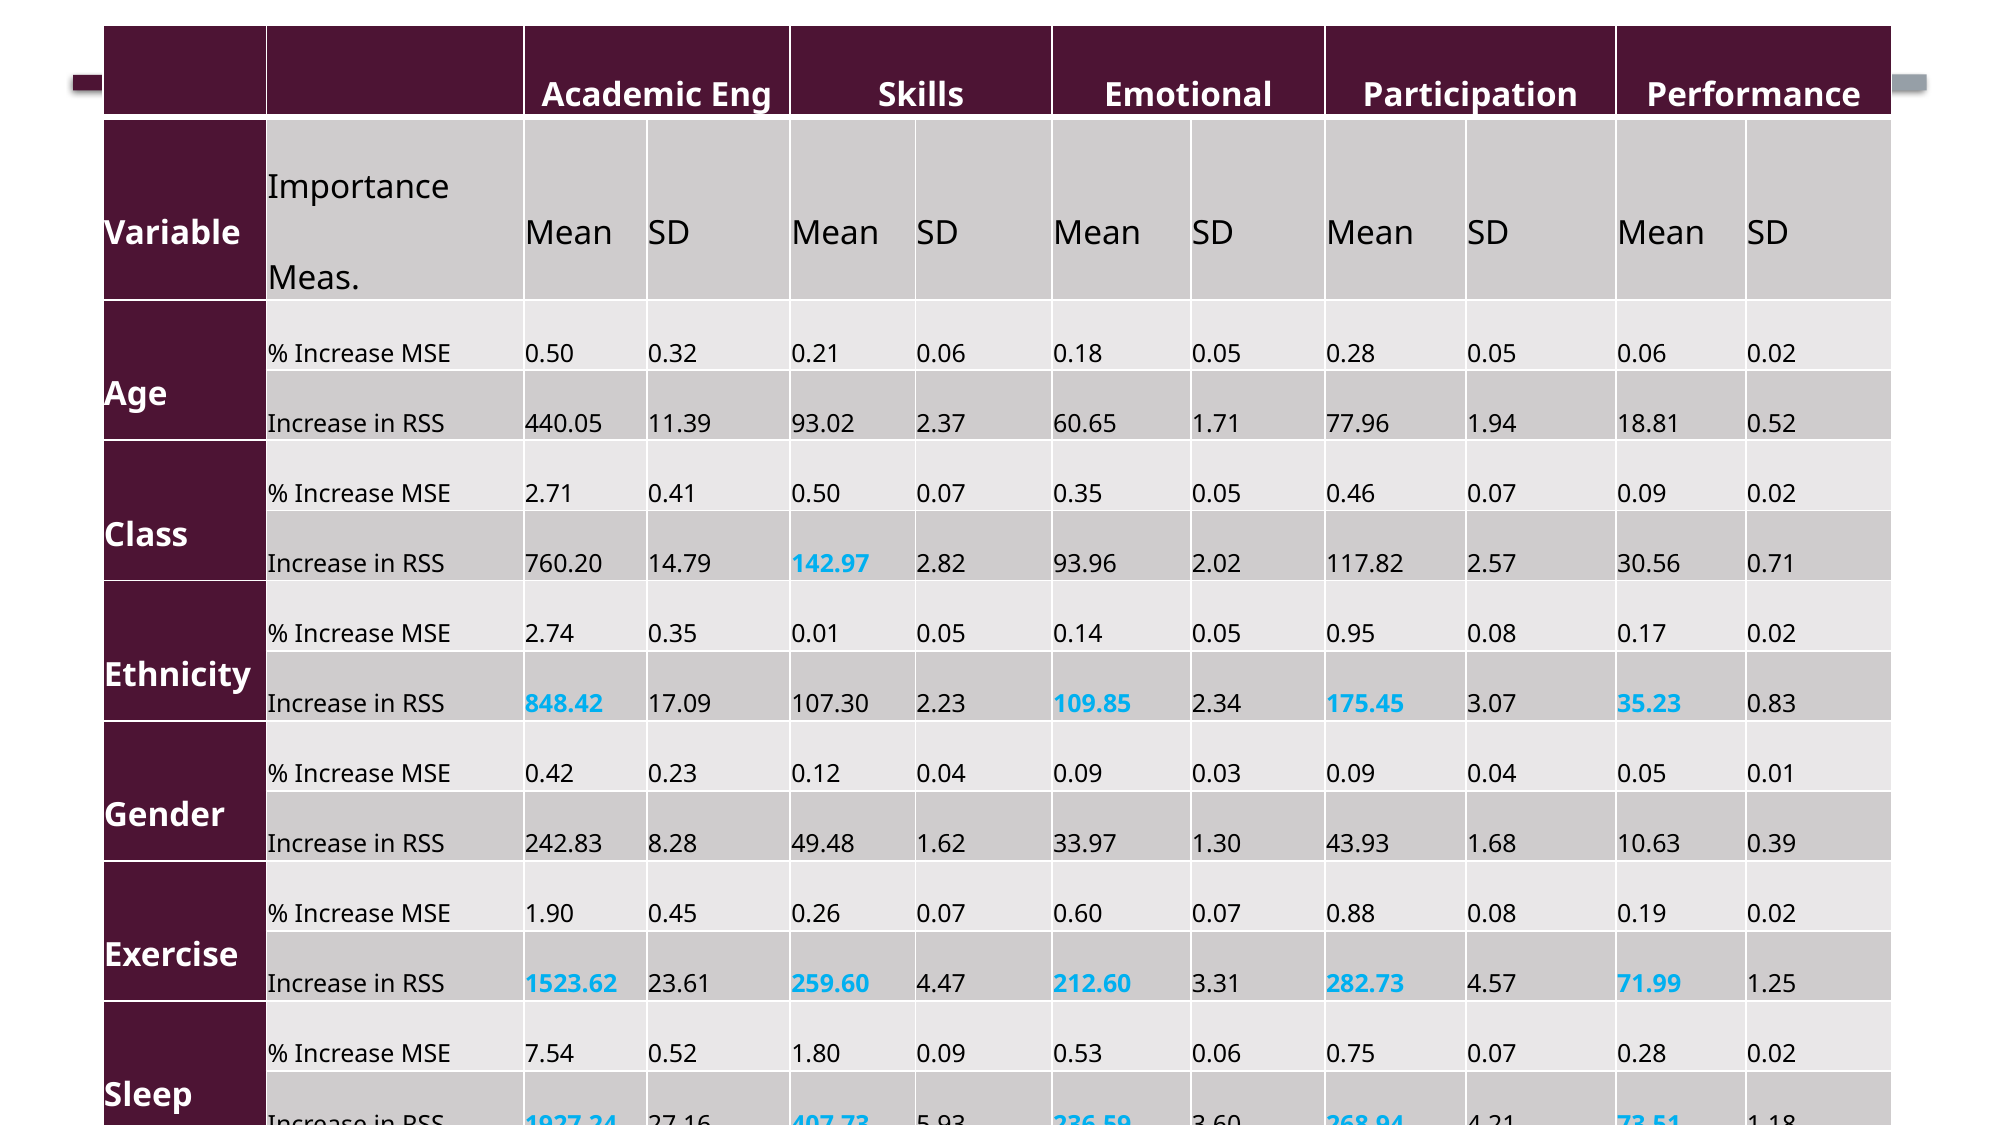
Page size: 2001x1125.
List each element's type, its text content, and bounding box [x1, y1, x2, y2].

table_cell 242.83 [525, 792, 646, 860]
table_cell Mean [1326, 120, 1465, 299]
table_cell 33.97 [1053, 792, 1190, 860]
table_cell 1523.62 [525, 932, 646, 1000]
table_cell Class [104, 441, 266, 580]
table_cell 3.31 [1192, 932, 1324, 1000]
table_cell 14.79 [648, 511, 789, 580]
table_cell Sleep [104, 1002, 266, 1125]
table_cell 0.05 [1617, 722, 1745, 790]
table_cell 0.18 [1053, 301, 1190, 369]
table_cell % Increase MSE [267, 1002, 523, 1070]
table_cell 93.96 [1053, 511, 1190, 580]
table_cell 7.54 [525, 1002, 646, 1070]
table_cell 0.35 [648, 581, 789, 650]
table_cell 27.16 [648, 1072, 789, 1125]
table_cell Increase in RSS [267, 652, 523, 720]
table_cell 2.23 [916, 652, 1051, 720]
table_cell 0.04 [1467, 722, 1615, 790]
table_cell 0.19 [1617, 862, 1745, 930]
table_cell 4.21 [1467, 1072, 1615, 1125]
table_cell 0.39 [1747, 792, 1891, 860]
table_cell 0.07 [1192, 862, 1324, 930]
table_cell SD [1747, 120, 1891, 299]
table_cell 73.51 [1617, 1072, 1745, 1125]
table_cell 0.05 [1467, 301, 1615, 369]
table_cell 43.93 [1326, 792, 1465, 860]
table_cell 2.82 [916, 511, 1051, 580]
table_cell 0.08 [1467, 581, 1615, 650]
table_cell 4.47 [916, 932, 1051, 1000]
table_cell Exercise [104, 862, 266, 1000]
table_cell 236.59 [1053, 1072, 1190, 1125]
table_cell 1.80 [791, 1002, 915, 1070]
table_cell 0.88 [1326, 862, 1465, 930]
table_cell 1.71 [1192, 371, 1324, 439]
table_cell 1.30 [1192, 792, 1324, 860]
table_cell 0.05 [1192, 581, 1324, 650]
table_cell Importance Meas. [267, 120, 523, 299]
table_cell 3.07 [1467, 652, 1615, 720]
table_cell Increase in RSS [267, 932, 523, 1000]
table_cell % Increase MSE [267, 862, 523, 930]
table_cell SD [916, 120, 1051, 299]
table_cell Mean [1053, 120, 1190, 299]
table_cell 1.68 [1467, 792, 1615, 860]
table_cell 0.50 [791, 441, 915, 510]
table_cell SD [1192, 120, 1324, 299]
table_cell 0.71 [1747, 511, 1891, 580]
table_cell 17.09 [648, 652, 789, 720]
table_cell Age [104, 301, 266, 439]
table_cell 0.35 [1053, 441, 1190, 510]
table_header Performance [1617, 26, 1891, 114]
table_cell 1.18 [1747, 1072, 1891, 1125]
table_cell 109.85 [1053, 652, 1190, 720]
table_cell 2.71 [525, 441, 646, 510]
table_cell 0.32 [648, 301, 789, 369]
table_cell 0.45 [648, 862, 789, 930]
table_cell 407.73 [791, 1072, 915, 1125]
table_cell 0.04 [916, 722, 1051, 790]
table_cell 4.57 [1467, 932, 1615, 1000]
table_cell 18.81 [1617, 371, 1745, 439]
table_cell 0.83 [1747, 652, 1891, 720]
table_cell % Increase MSE [267, 722, 523, 790]
table_cell 268.94 [1326, 1072, 1465, 1125]
table_cell 0.09 [1326, 722, 1465, 790]
table_cell 0.07 [1467, 441, 1615, 510]
table_header Skills [791, 26, 1051, 114]
table_cell 0.02 [1747, 1002, 1891, 1070]
table_cell 77.96 [1326, 371, 1465, 439]
table_cell 2.02 [1192, 511, 1324, 580]
table_cell 0.41 [648, 441, 789, 510]
table_header Emotional [1053, 26, 1324, 114]
table_cell 0.75 [1326, 1002, 1465, 1070]
table_cell 0.42 [525, 722, 646, 790]
table_cell Increase in RSS [267, 1072, 523, 1125]
table_header Academic Eng [525, 26, 789, 114]
table_cell 0.02 [1747, 581, 1891, 650]
table_cell Increase in RSS [267, 792, 523, 860]
table_cell 0.21 [791, 301, 915, 369]
table_cell % Increase MSE [267, 581, 523, 650]
table_cell Gender [104, 722, 266, 860]
table_cell 0.09 [1053, 722, 1190, 790]
table_cell Increase in RSS [267, 371, 523, 439]
table_cell 440.05 [525, 371, 646, 439]
table_cell 2.37 [916, 371, 1051, 439]
table_cell 142.97 [791, 511, 915, 580]
table_cell Mean [525, 120, 646, 299]
table_cell 1.94 [1467, 371, 1615, 439]
table_cell 0.46 [1326, 441, 1465, 510]
table_cell % Increase MSE [267, 441, 523, 510]
table_cell 117.82 [1326, 511, 1465, 580]
table_cell 2.74 [525, 581, 646, 650]
table_cell 2.57 [1467, 511, 1615, 580]
table_cell 0.06 [1617, 301, 1745, 369]
table_cell 0.06 [1192, 1002, 1324, 1070]
table_cell 107.30 [791, 652, 915, 720]
table_cell 0.28 [1326, 301, 1465, 369]
table_cell 3.60 [1192, 1072, 1324, 1125]
table_cell 35.23 [1617, 652, 1745, 720]
table_cell 0.07 [916, 862, 1051, 930]
table_cell 0.60 [1053, 862, 1190, 930]
table_cell SD [1467, 120, 1615, 299]
table_cell 0.09 [916, 1002, 1051, 1070]
table_header [267, 26, 523, 114]
table_cell 2.34 [1192, 652, 1324, 720]
table_header [104, 26, 266, 114]
table_cell 0.52 [1747, 371, 1891, 439]
table_cell Ethnicity [104, 581, 266, 720]
table_cell 0.02 [1747, 862, 1891, 930]
table_cell 0.06 [916, 301, 1051, 369]
table_cell 5.93 [916, 1072, 1051, 1125]
table_cell 1.25 [1747, 932, 1891, 1000]
table_cell 23.61 [648, 932, 789, 1000]
table_cell 0.52 [648, 1002, 789, 1070]
table_cell 1.62 [916, 792, 1051, 860]
table_cell 0.01 [791, 581, 915, 650]
table_cell 0.09 [1617, 441, 1745, 510]
table_cell Increase in RSS [267, 511, 523, 580]
table_cell Mean [1617, 120, 1745, 299]
table_cell 0.07 [916, 441, 1051, 510]
table_cell 0.95 [1326, 581, 1465, 650]
table_cell 0.07 [1467, 1002, 1615, 1070]
table_cell 71.99 [1617, 932, 1745, 1000]
table_cell 848.42 [525, 652, 646, 720]
table_cell 0.02 [1747, 441, 1891, 510]
table_header Participation [1326, 26, 1615, 114]
table_cell 282.73 [1326, 932, 1465, 1000]
table_cell 0.14 [1053, 581, 1190, 650]
table_cell 259.60 [791, 932, 915, 1000]
table_cell 1927.24 [525, 1072, 646, 1125]
table_cell 93.02 [791, 371, 915, 439]
table_cell % Increase MSE [267, 301, 523, 369]
table_cell 0.03 [1192, 722, 1324, 790]
table_cell Mean [791, 120, 915, 299]
table_cell 10.63 [1617, 792, 1745, 860]
table_cell 30.56 [1617, 511, 1745, 580]
table_cell 60.65 [1053, 371, 1190, 439]
table_cell 0.01 [1747, 722, 1891, 790]
table_cell 0.23 [648, 722, 789, 790]
table_cell 0.50 [525, 301, 646, 369]
table_cell 0.02 [1747, 301, 1891, 369]
table_cell 0.17 [1617, 581, 1745, 650]
table_cell 49.48 [791, 792, 915, 860]
table_cell 11.39 [648, 371, 789, 439]
table_cell 175.45 [1326, 652, 1465, 720]
table_cell 0.26 [791, 862, 915, 930]
table_cell 0.08 [1467, 862, 1615, 930]
table_cell 0.05 [1192, 301, 1324, 369]
table_cell 1.90 [525, 862, 646, 930]
table_cell Variable [104, 120, 266, 299]
table_cell SD [648, 120, 789, 299]
table_cell 212.60 [1053, 932, 1190, 1000]
table_cell 760.20 [525, 511, 646, 580]
table_cell 0.05 [1192, 441, 1324, 510]
table_cell 0.53 [1053, 1002, 1190, 1070]
table_cell 0.05 [916, 581, 1051, 650]
table_cell 8.28 [648, 792, 789, 860]
table_cell 0.28 [1617, 1002, 1745, 1070]
table_cell 0.12 [791, 722, 915, 790]
